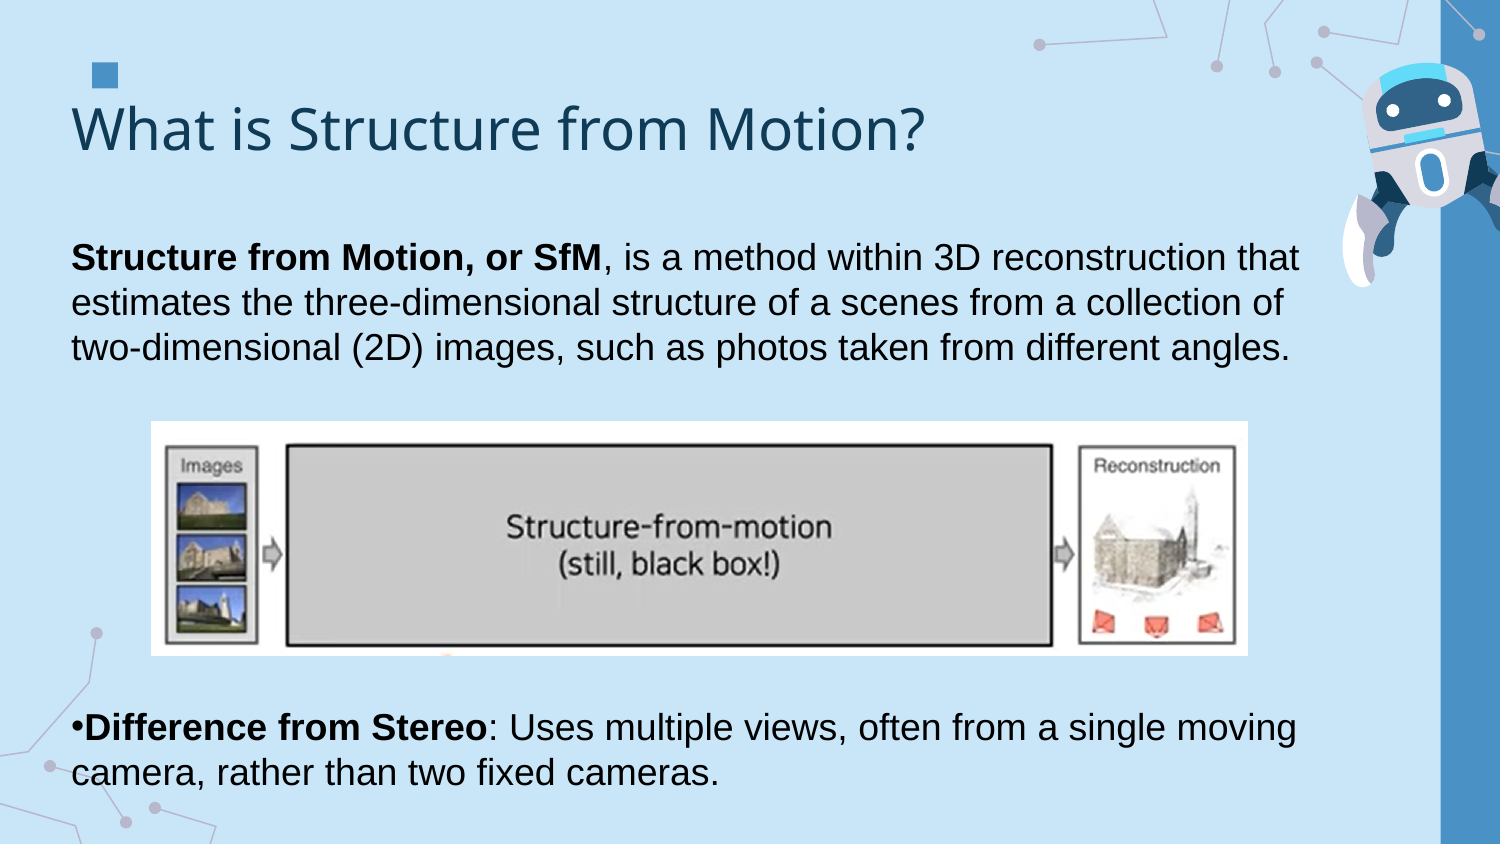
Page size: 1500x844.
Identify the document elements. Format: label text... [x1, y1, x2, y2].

title What is Structure from Motion? [56, 77, 1438, 172]
text_box Difference from Stereo: Uses multiple views, often from a single moving camera, rather than two fixed cameras. [56, 695, 1315, 801]
picture [150, 421, 1248, 656]
text_box Structure from Motion, or SfM, is a method within 3D reconstruction that estimates the three-dimensional structure of a scenes from a collection of two-dimensional (2D) images, such as photos taken from different angles. [56, 224, 1349, 422]
